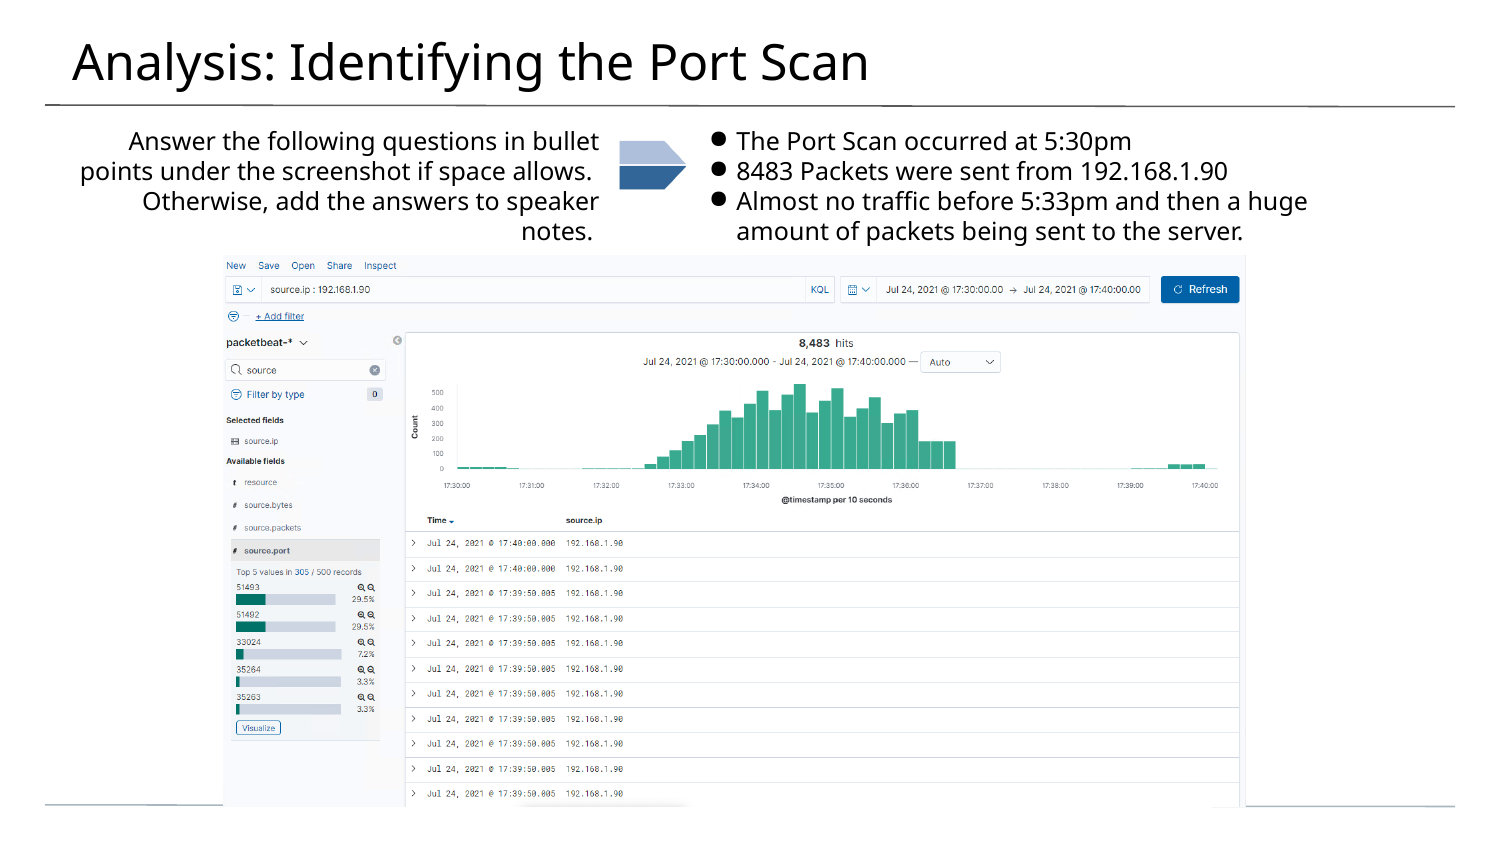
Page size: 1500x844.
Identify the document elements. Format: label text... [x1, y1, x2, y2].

title Analysis: Identifying the Port Scan [0, 0, 1500, 88]
picture [222, 255, 1246, 807]
picture [616, 136, 687, 192]
subtitle The Port Scan occurred at 5:30pm 8483 Packets were sent from 192.168.1.90 Almost no traffic before 5:33pm and then a huge amount of packets being sent to the server. [608, 110, 1415, 271]
subtitle Answer the following questions in bullet points under the screenshot if space allows. Otherwise, add the answers to speaker notes. [0, 110, 608, 320]
